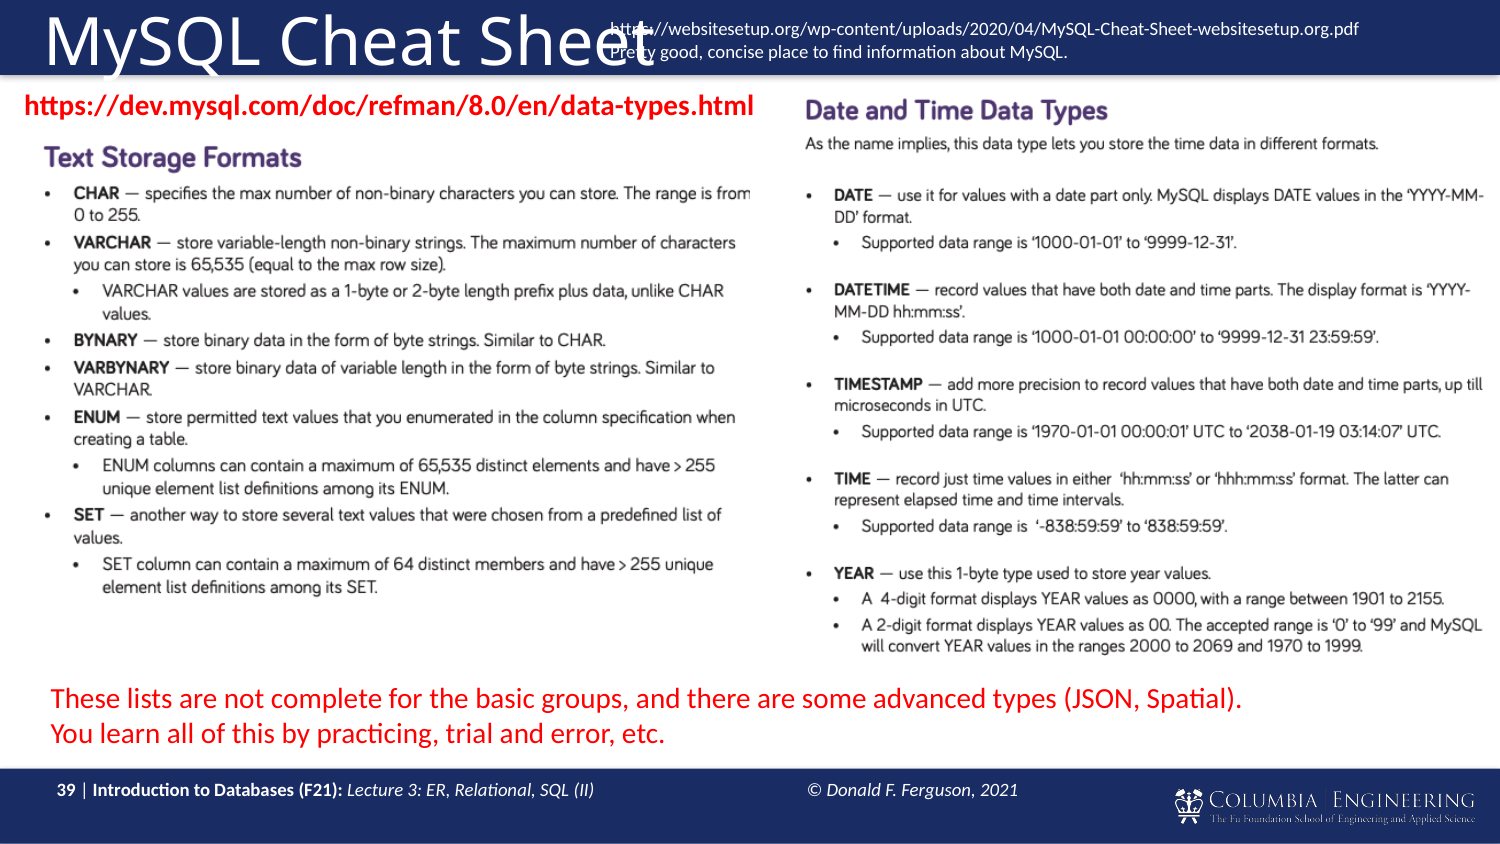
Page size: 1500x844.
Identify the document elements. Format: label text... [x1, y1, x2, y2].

title MySQL Cheat Sheet [28, 0, 1450, 73]
picture [797, 91, 1500, 667]
text_box https://websitesetup.org/wp-content/uploads/2020/04/MySQL-Cheat-Sheet-websitesetup.org.pdf Pretty good, concise place to find information about MySQL. [595, 9, 1466, 92]
text_box These lists are not complete for the basic groups, and there are some advanced types (JSON, Spatial). You learn all of this by practicing, trial and error, etc. [35, 672, 1259, 758]
text_box https://dev.mysql.com/doc/refman/8.0/en/data-types.html [9, 79, 783, 129]
picture [36, 135, 751, 608]
